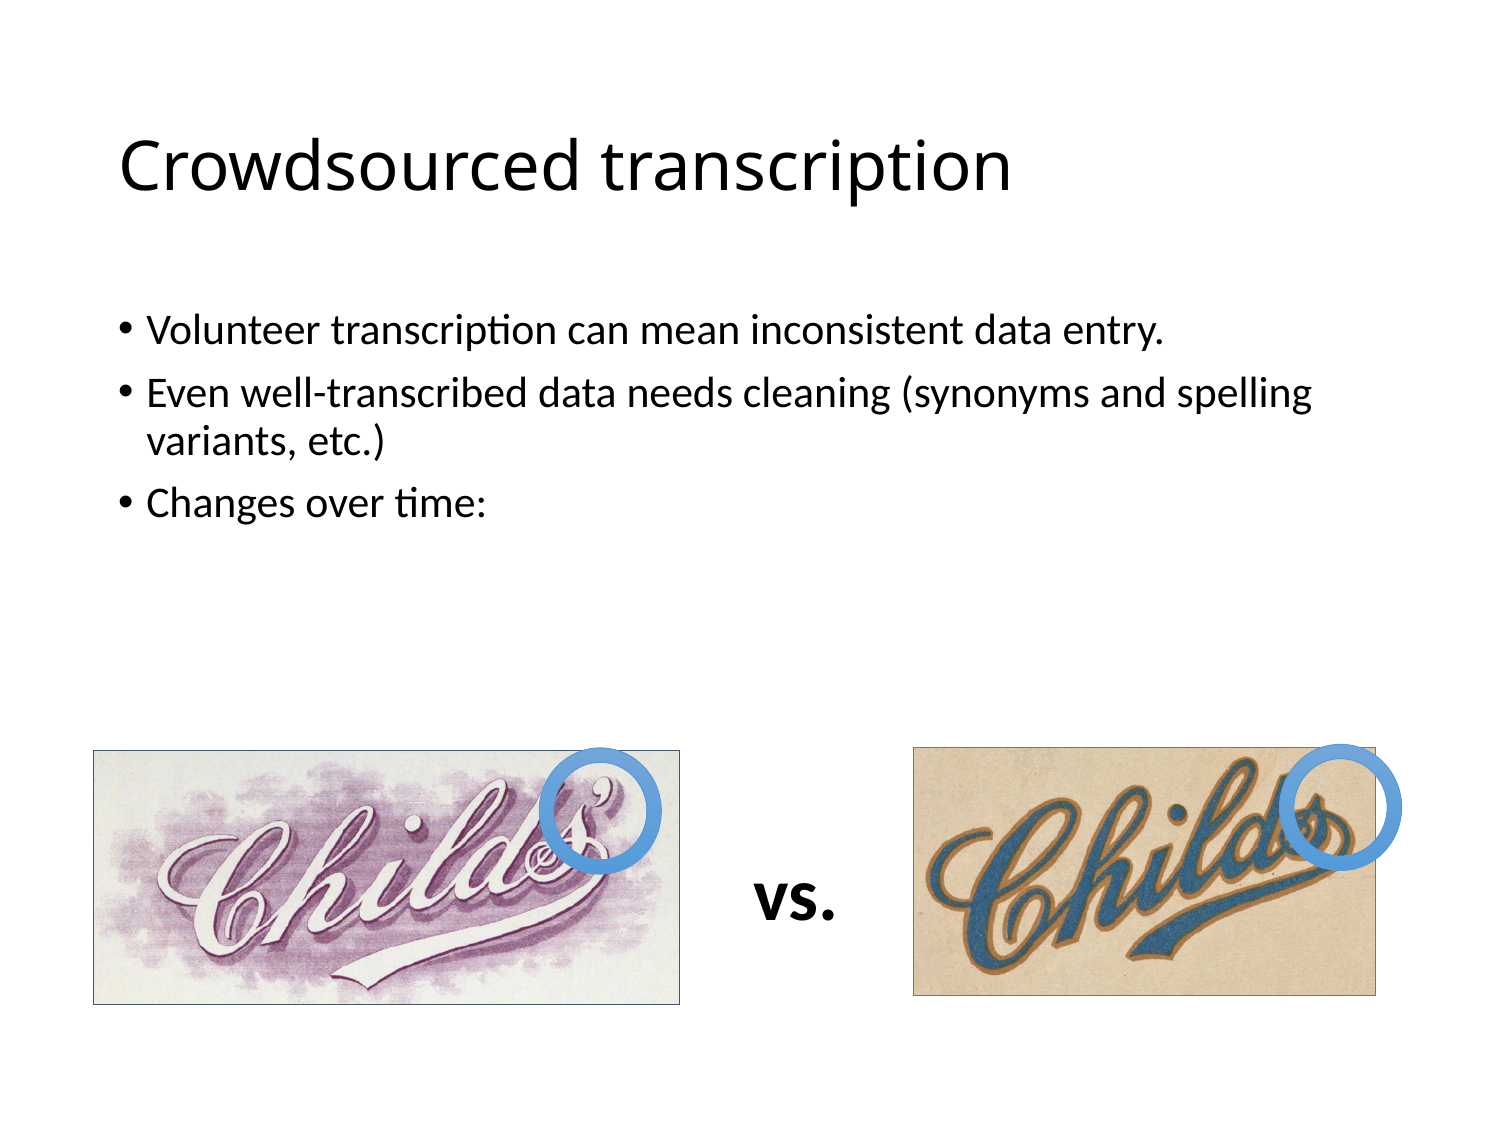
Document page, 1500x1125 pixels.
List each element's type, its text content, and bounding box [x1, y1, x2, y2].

picture [93, 750, 680, 1005]
text_box [1376, 755, 1403, 860]
title Crowdsourced transcription [103, 59, 1397, 278]
picture [913, 747, 1376, 996]
text_box [1321, 743, 1360, 747]
list Volunteer transcription can mean inconsistent data entry. Even well-transcribed data needs cleaning (synonyms and spelling variants, etc.) Changes over time: [103, 299, 1397, 1014]
text_box vs. [721, 838, 871, 944]
